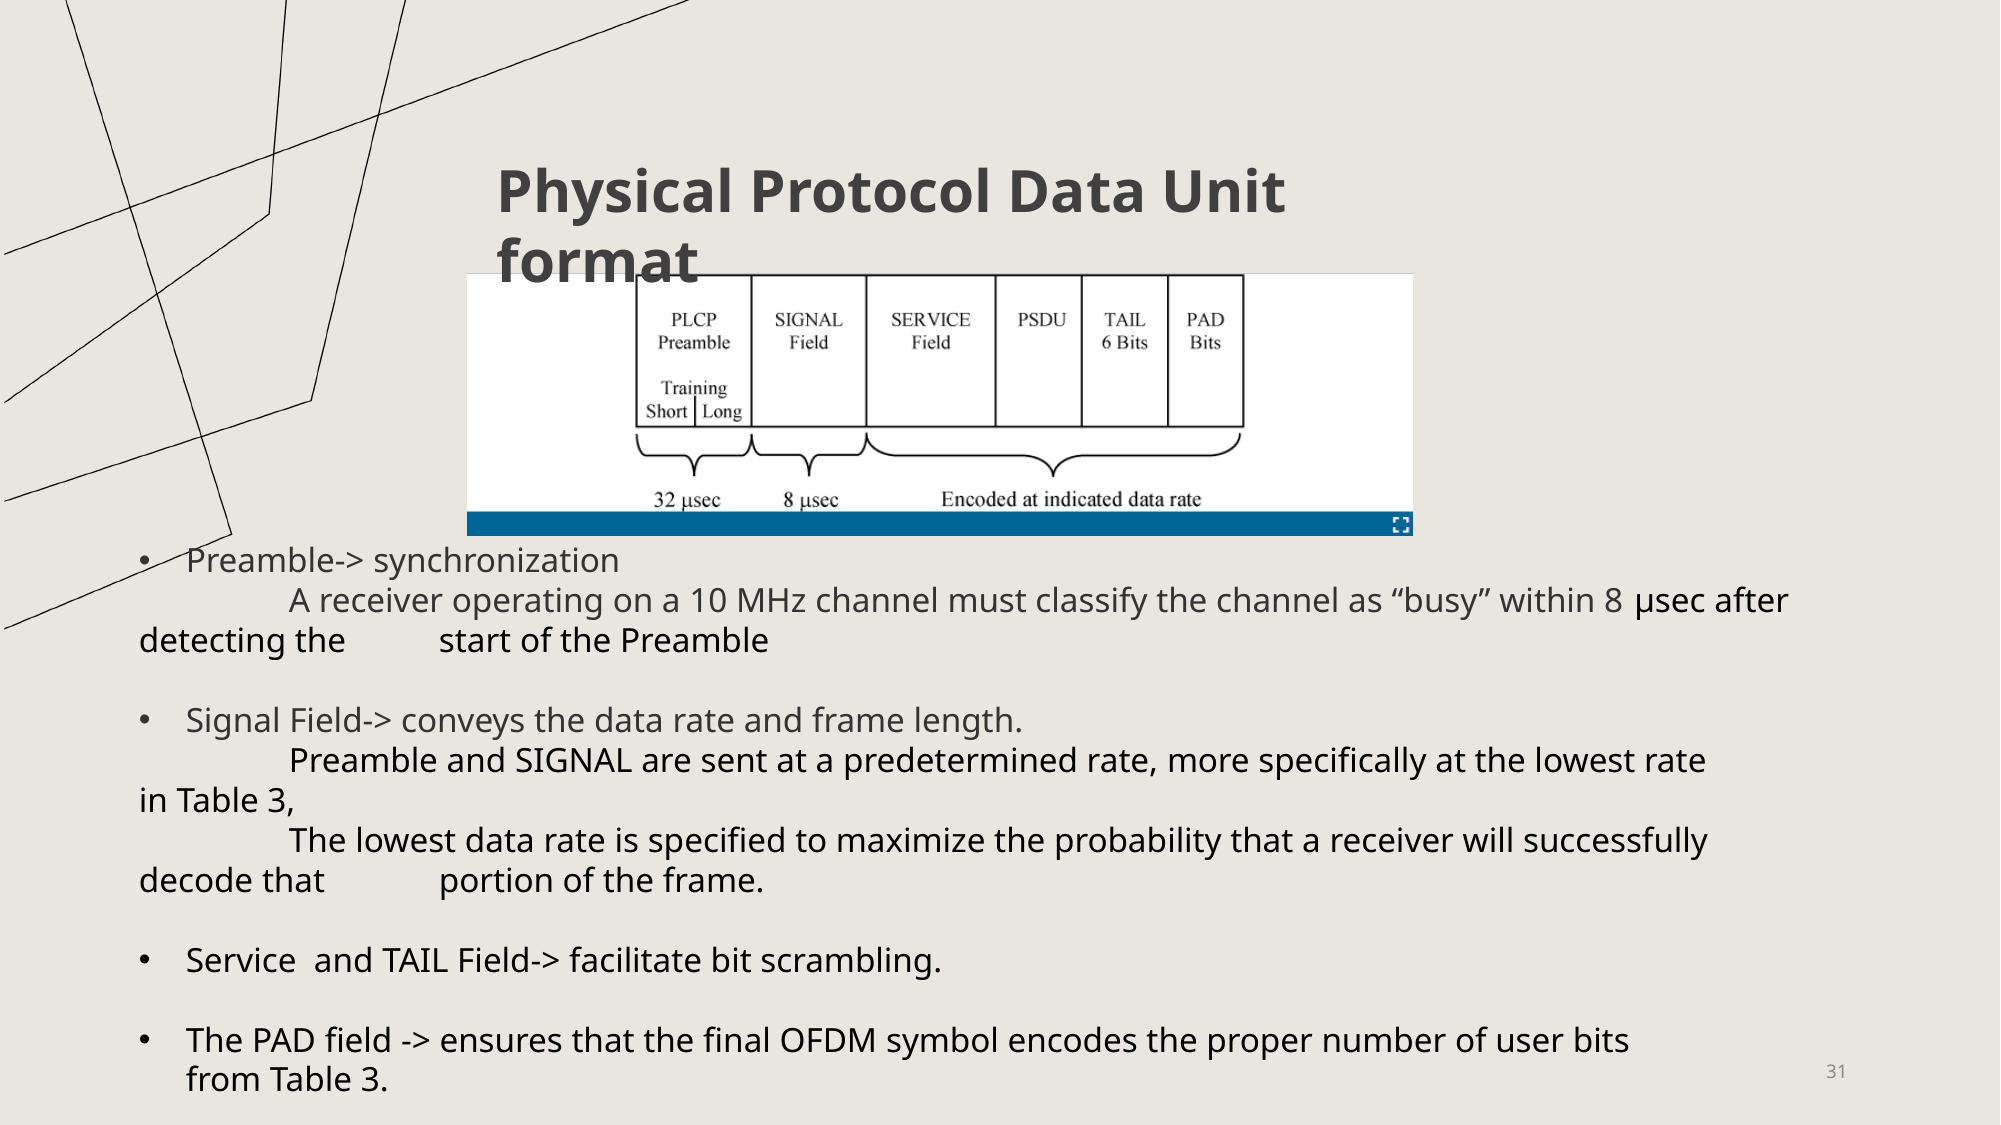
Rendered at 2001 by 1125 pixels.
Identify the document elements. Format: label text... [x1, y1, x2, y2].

text_box Physical Protocol Data Unit format [482, 146, 1482, 301]
slide_number 31 [1808, 1042, 1863, 1103]
picture [4, 0, 1413, 642]
text_box Preamble-> synchronization A receiver operating on a 10 MHz channel must classify the channel as “busy” within 8 μsec after detecting the start of the Preamble Signal Field-> conveys the data rate and frame length. Preamble and SIGNAL are sent at a predetermined rate, more specifically at the lowest rate in Table 3, The lowest data rate is specified to maximize the probability that a receiver will successfully decode that portion of the frame. Service and TAIL Field-> facilitate bit scrambling. The PAD field -> ensures that the final OFDM symbol encodes the proper number of user bits from Table 3. [123, 532, 1808, 1106]
